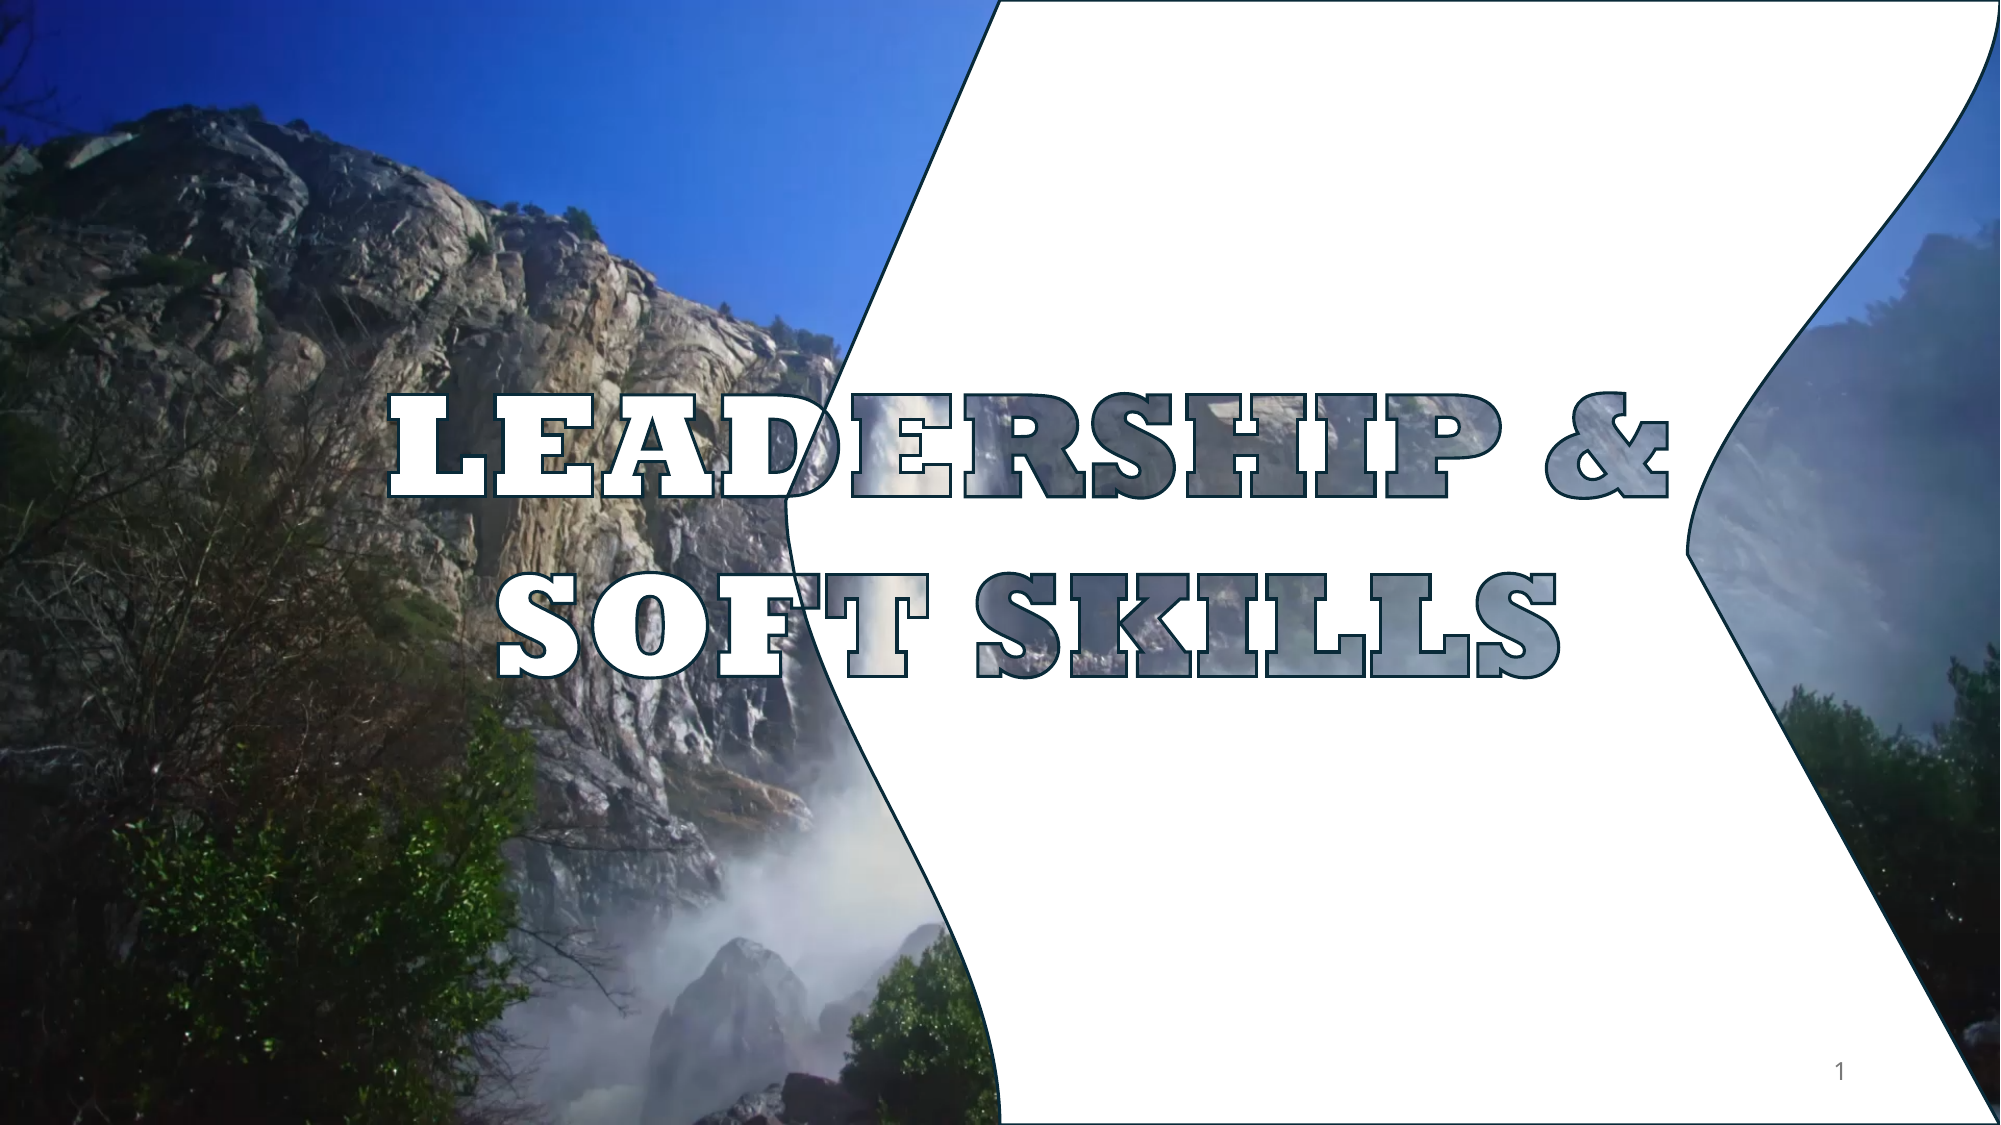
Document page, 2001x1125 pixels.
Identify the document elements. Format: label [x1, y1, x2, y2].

text_box [0, 0, 2000, 1125]
